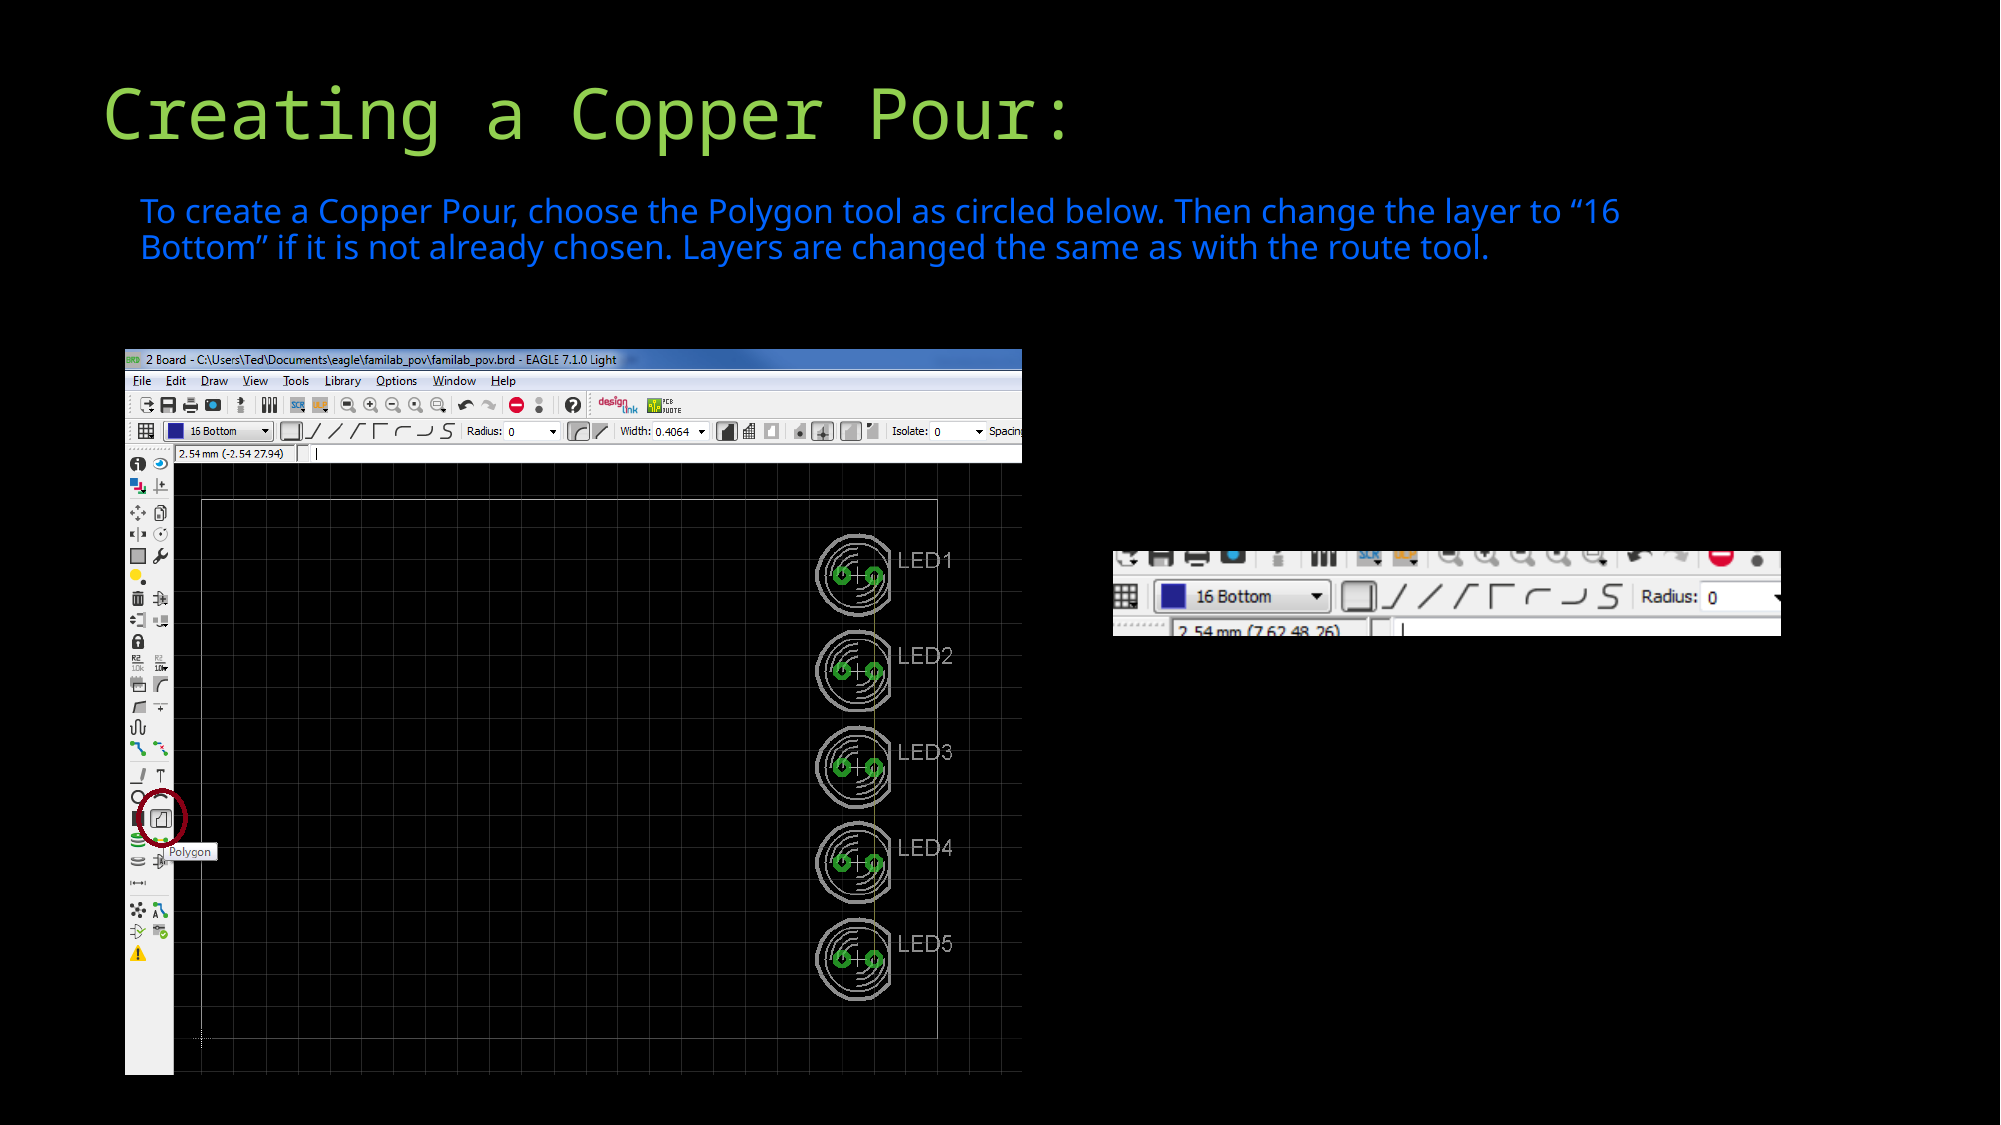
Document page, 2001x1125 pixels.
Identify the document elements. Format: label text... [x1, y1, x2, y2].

picture [1113, 551, 1781, 636]
list To create a Copper Pour, choose the Polygon tool as circled below. Then change the layer to “16 Bottom” if it is not already chosen. Layers are changed the same as with the route tool. [125, 187, 1750, 1000]
picture [125, 349, 1022, 1076]
title Creating a Copper Pour: [87, 37, 1738, 163]
